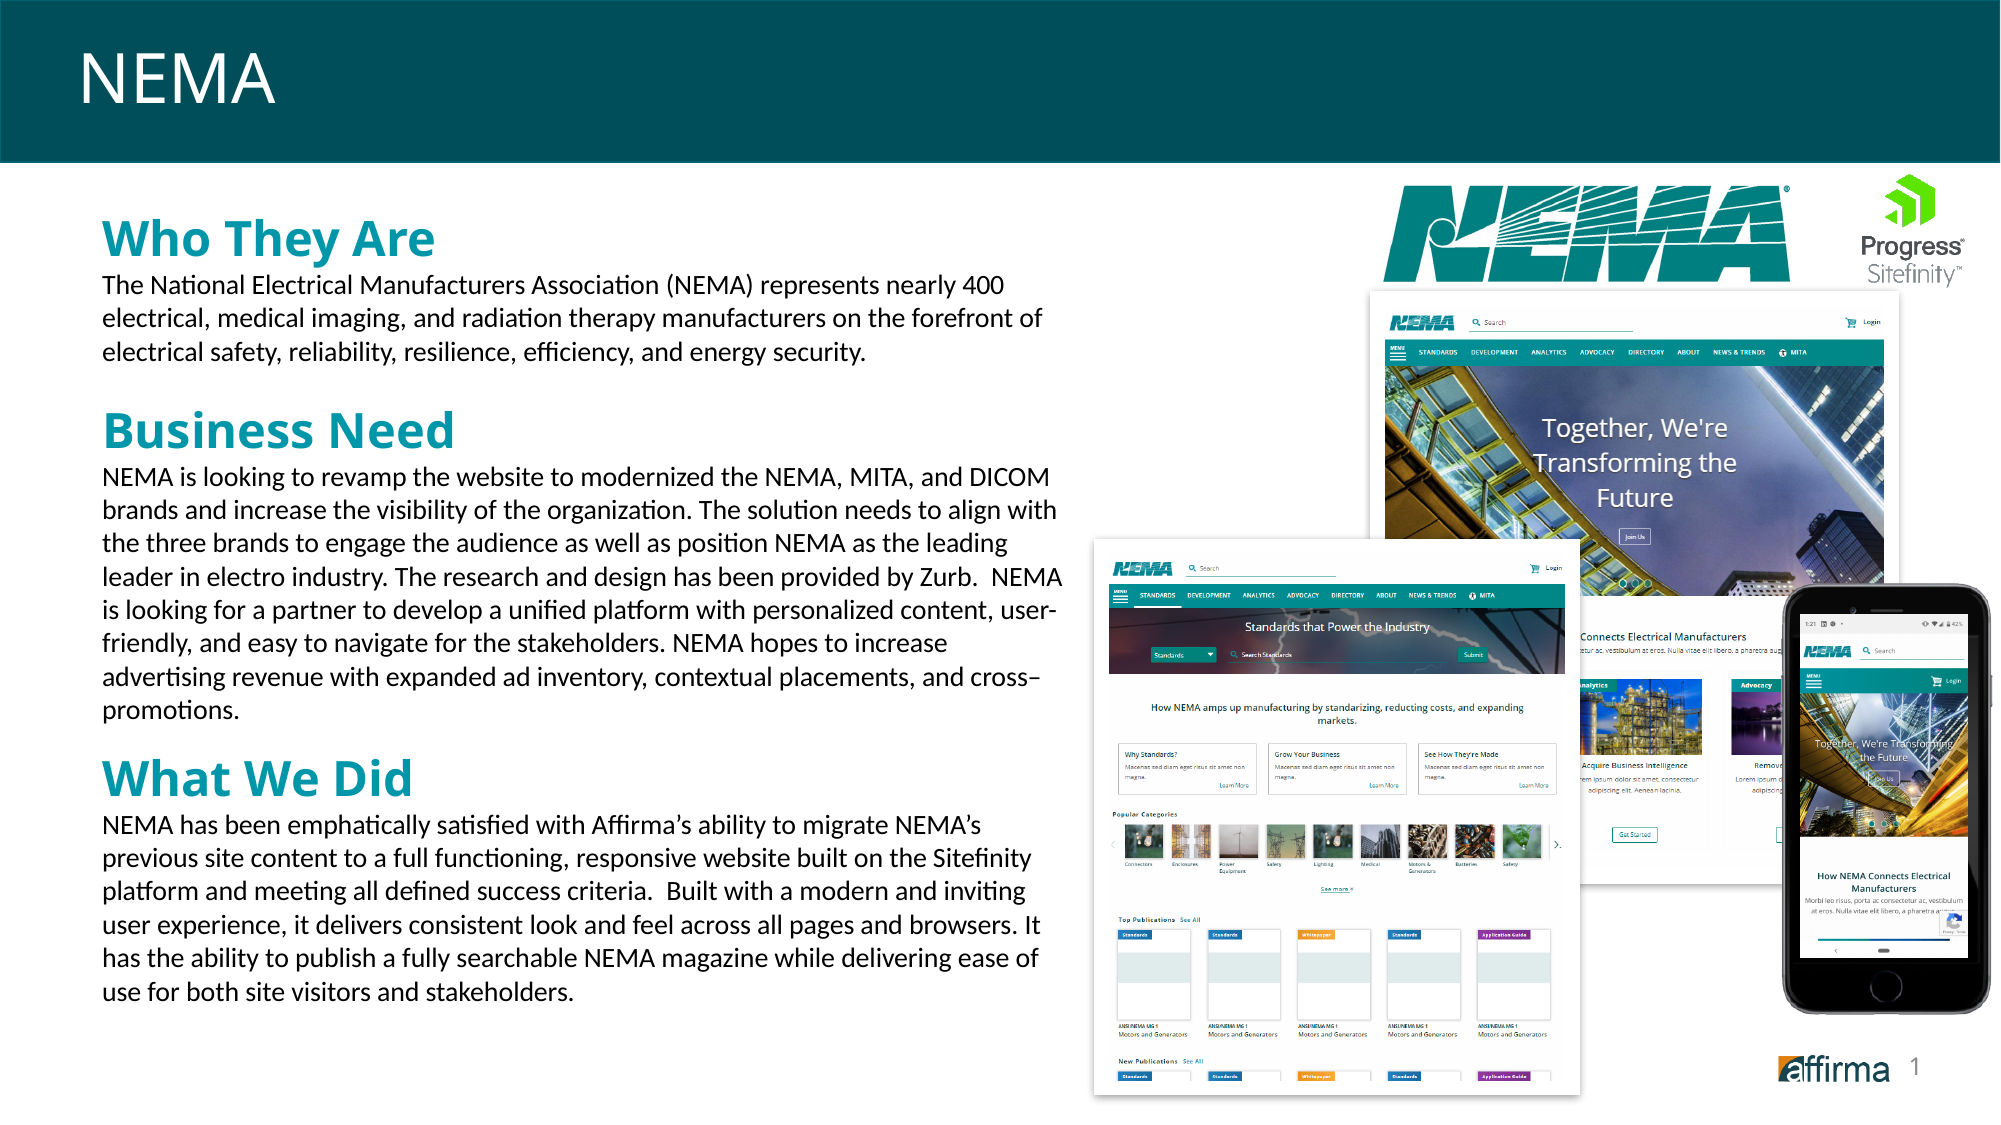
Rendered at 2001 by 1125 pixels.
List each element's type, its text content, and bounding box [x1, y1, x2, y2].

picture [1775, 1050, 1850, 1088]
title NEMA [62, 37, 1938, 125]
slide_number 1 [1850, 1043, 1938, 1093]
text_box Who They Are The National Electrical Manufacturers Association (NEMA) represents nearly 400 electrical, medical imaging, and radiation therapy manufacturers on the forefront of electrical safety, reliability, resilience, efficiency, and energy security. Business Need NEMA is looking to revamp the website to modernized the NEMA, MITA, and DICOM brands and increase the visibility of the organization. The solution needs to align with the three brands to engage the audience as well as position NEMA as the leading leader in electro industry. The research and design has been provided by Zurb. NEMA is looking for a partner to develop a unified platform with personalized content, user-friendly, and easy to navigate for the stakeholders. NEMA hopes to increase advertising revenue with expanded ad inventory, contextual placements, and cross–promotions. What We Did NEMA has been emphatically satisfied with Affirma’s ability to migrate NEMA’s previous site content to a full functioning, responsive website built on the Sitefinity platform and meeting all defined success criteria. Built with a modern and inviting user experience, it delivers consistent look and feel across all pages and browsers. It has the ability to publish a fully searchable NEMA magazine while delivering ease of use for both site visitors and stakeholders. [87, 200, 1082, 1056]
picture [1108, 148, 2000, 1081]
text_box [1756, 553, 2000, 1043]
